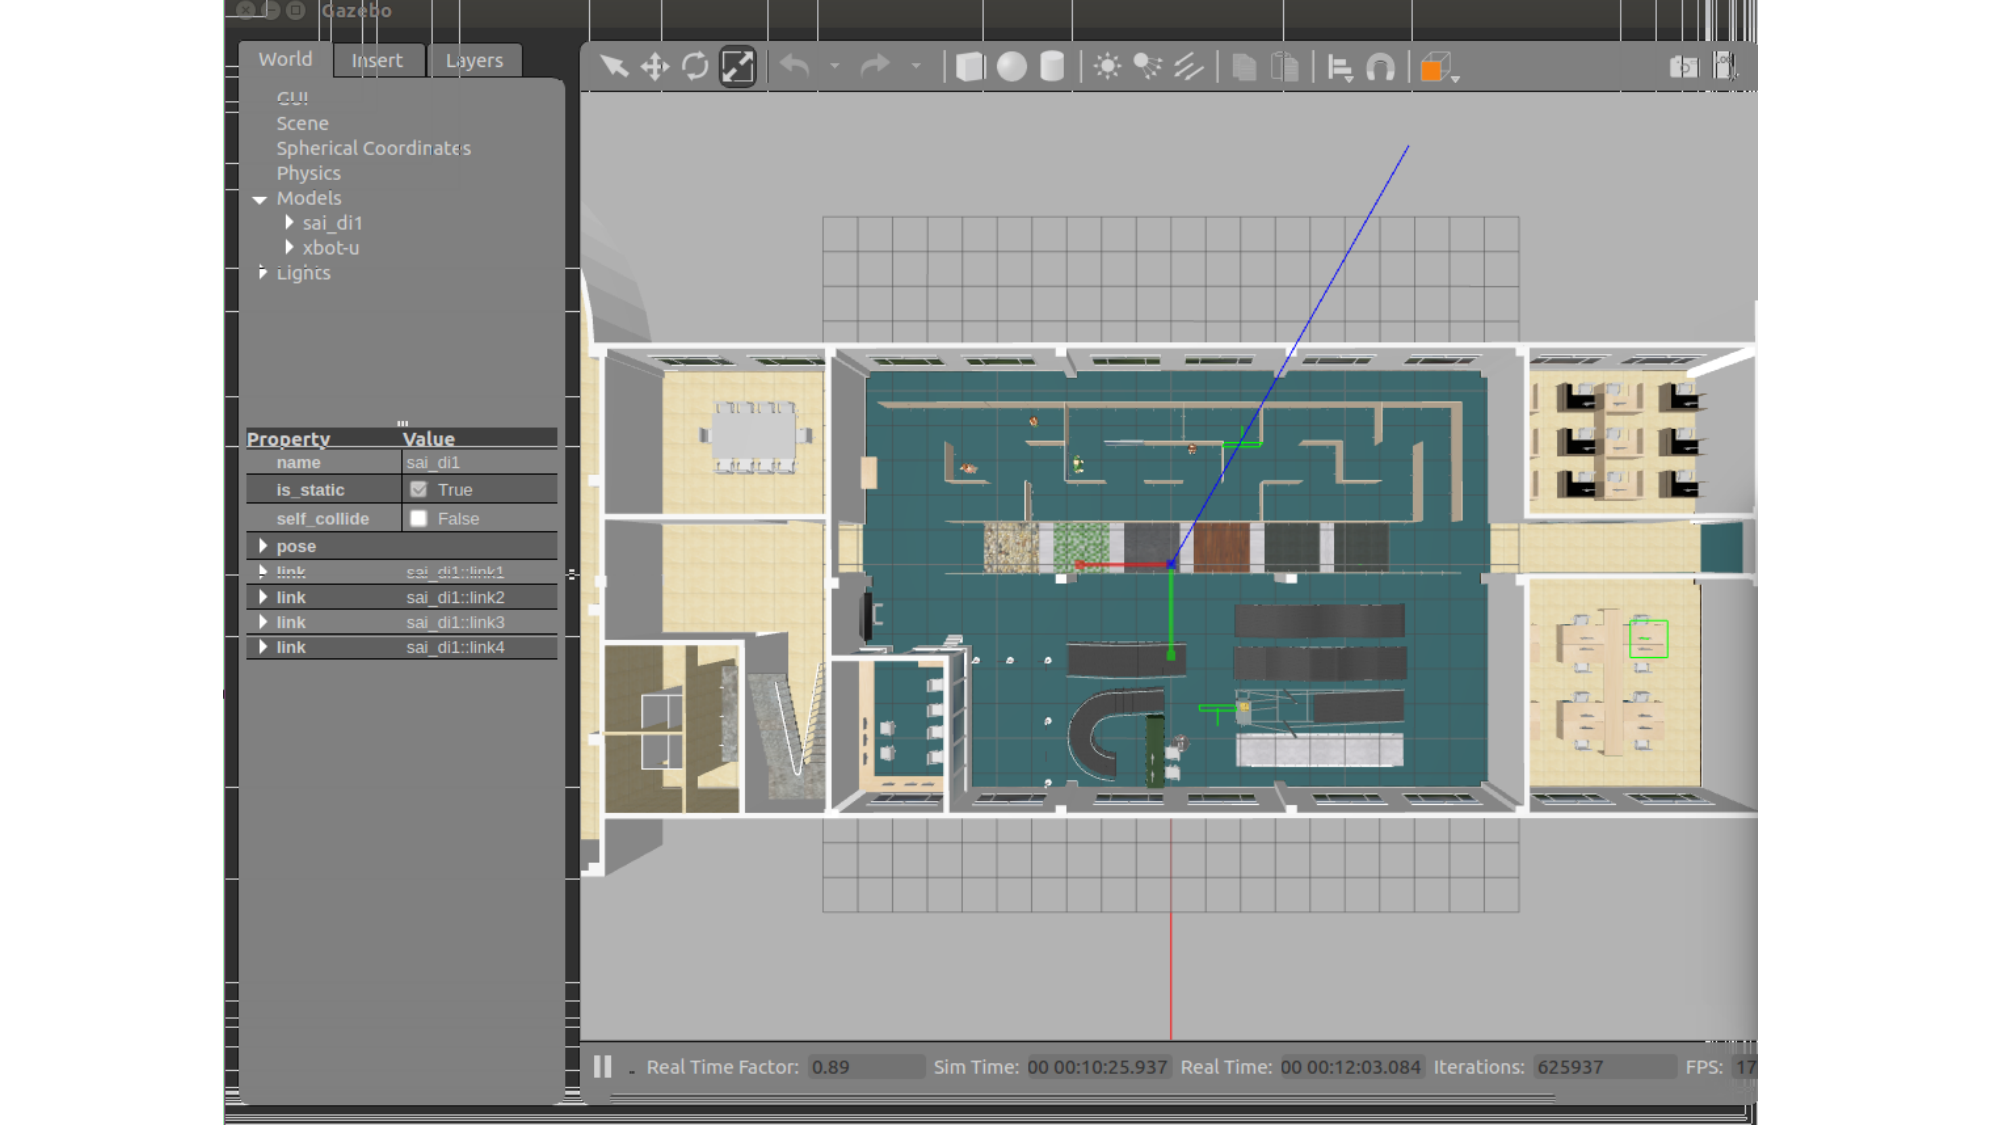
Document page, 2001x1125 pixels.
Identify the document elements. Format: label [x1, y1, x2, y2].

picture [223, 0, 1758, 1125]
